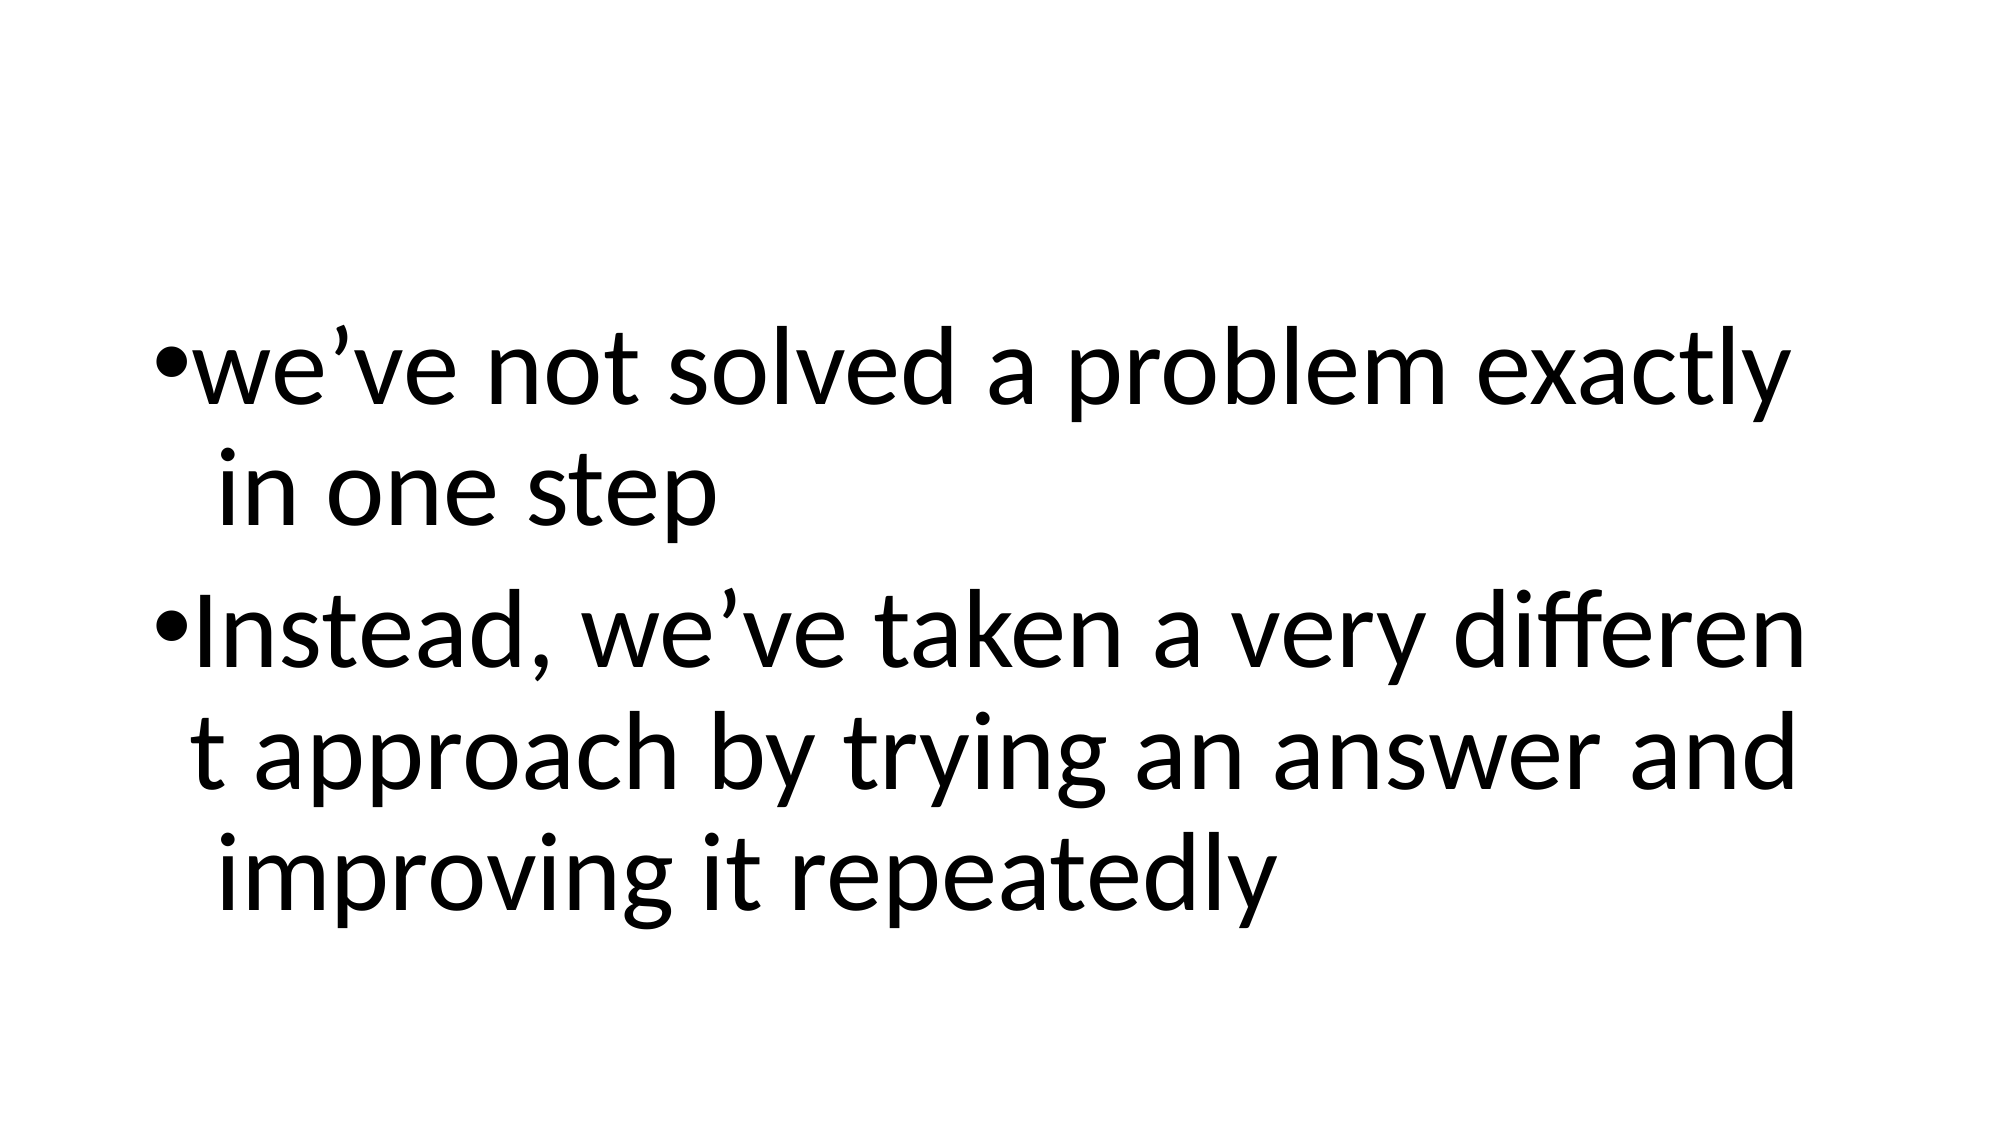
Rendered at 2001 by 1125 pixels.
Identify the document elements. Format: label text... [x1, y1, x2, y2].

list we’ve not solved a problem exactly in one step Instead, we’ve taken a very different approach by trying an answer and improving it repeatedly [137, 299, 1828, 1014]
